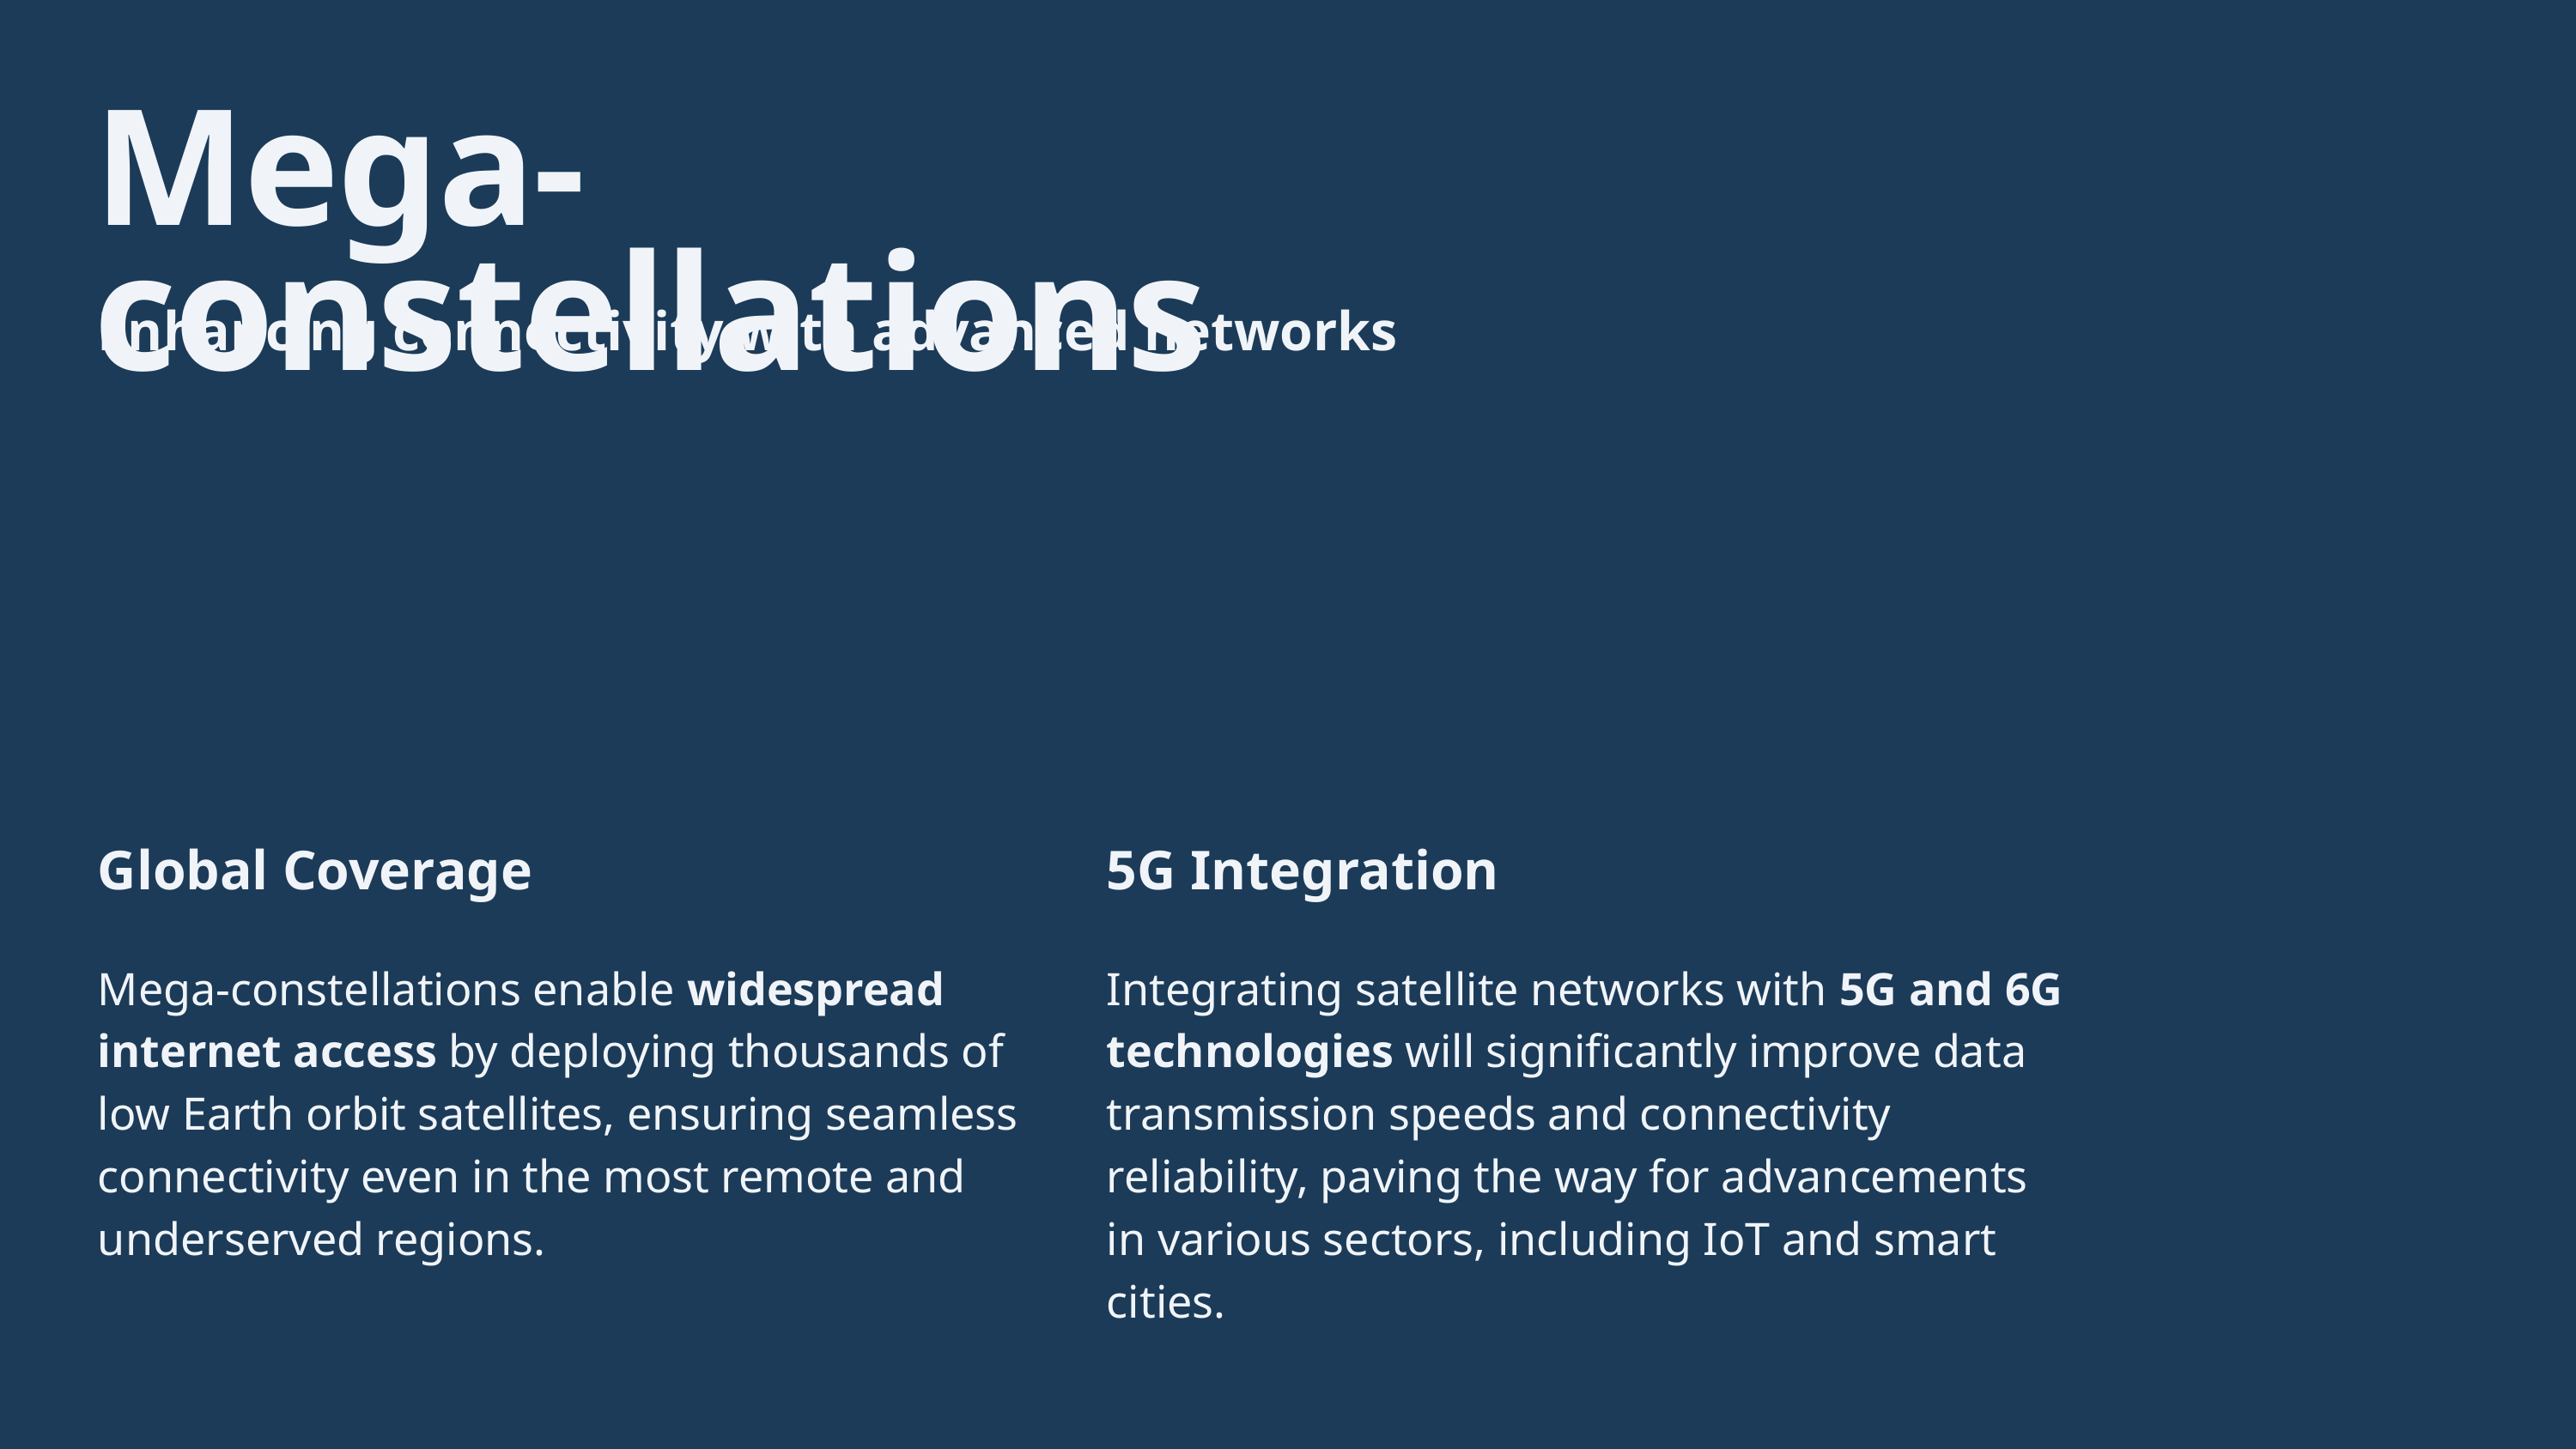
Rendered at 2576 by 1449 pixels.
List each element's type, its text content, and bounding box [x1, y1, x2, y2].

text_box 5G Integration [1106, 836, 2073, 901]
text_box Mega-constellations [94, 112, 1469, 403]
text_box Enhancing connectivity with advanced networks [97, 297, 1469, 362]
text_box Mega-constellations enable widespread internet access by deploying thousands of low Earth orbit satellites, ensuring seamless connectivity even in the most remote and underserved regions. [97, 951, 1064, 1264]
text_box Global Coverage [97, 836, 1064, 901]
text_box Integrating satellite networks with 5G and 6G technologies will significantly improve data transmission speeds and connectivity reliability, paving the way for advancements in various sectors, including IoT and smart cities. [1106, 951, 2073, 1327]
